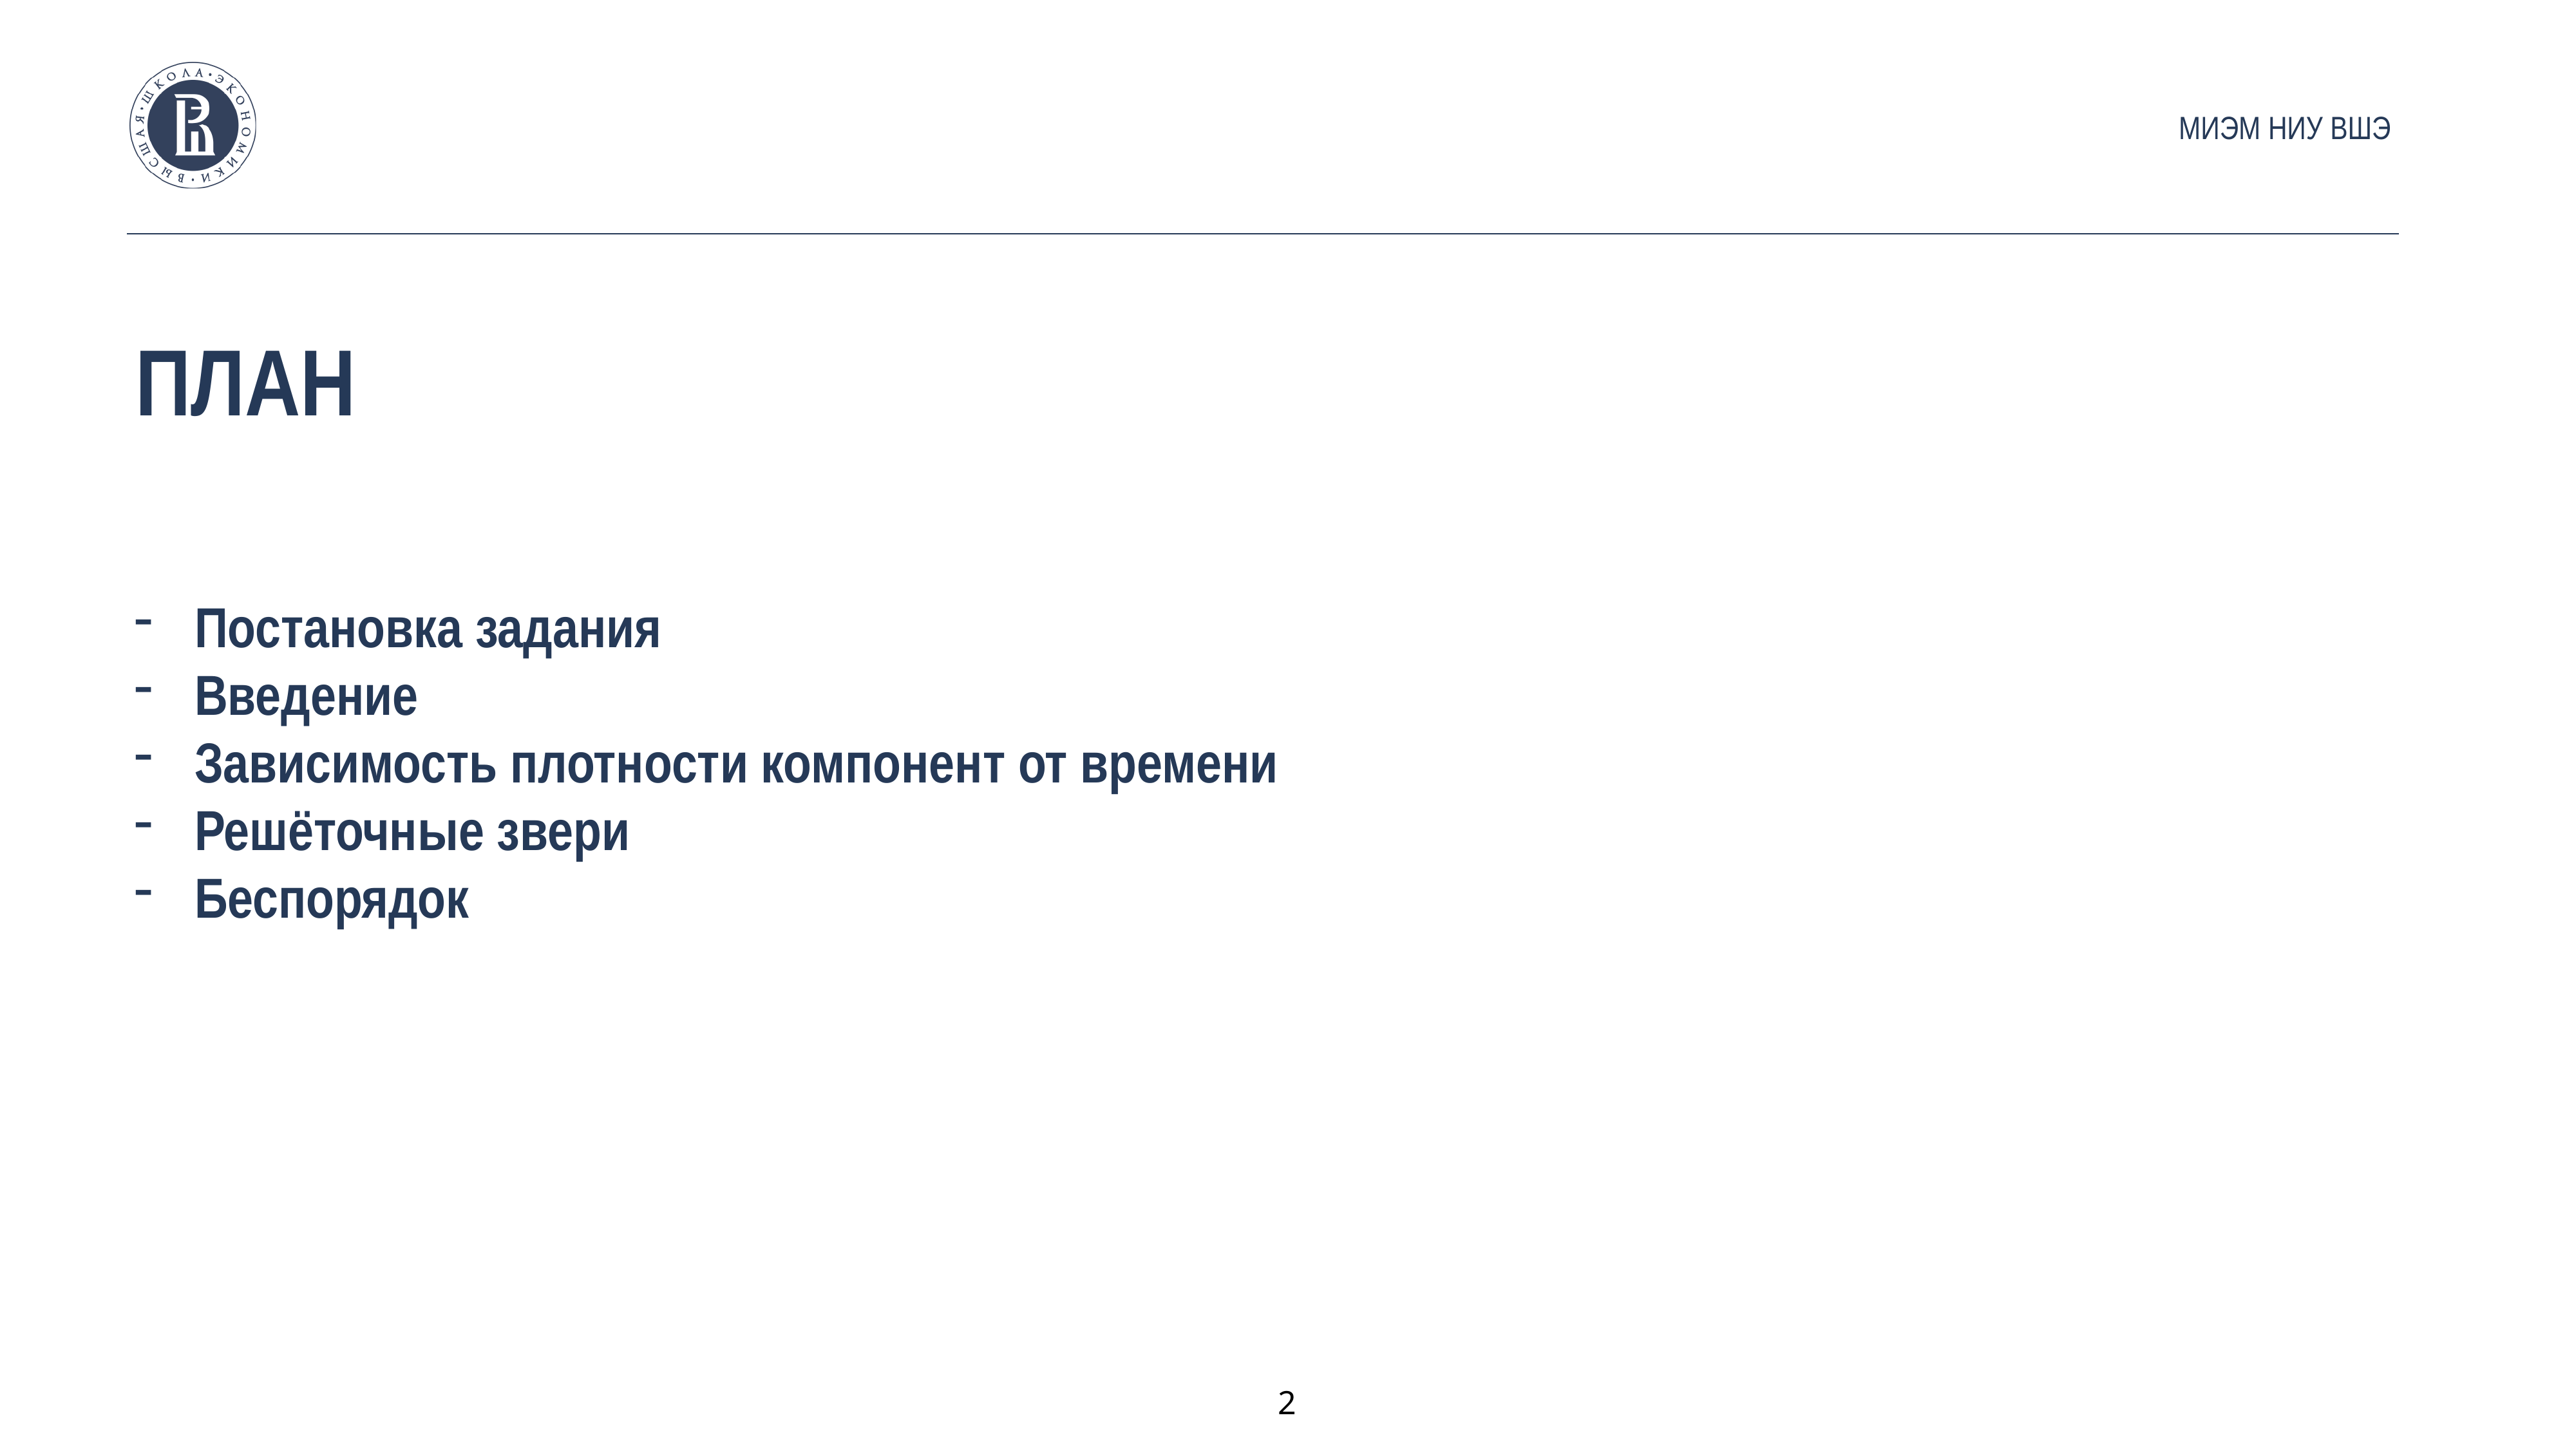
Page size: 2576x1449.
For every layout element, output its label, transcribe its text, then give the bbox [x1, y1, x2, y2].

text_box ПЛАН [128, 314, 1826, 559]
text_box Постановка задания Введение Зависимость плотности компонент от времени Решёточные звери Беспорядок [126, 497, 1825, 1005]
text_box МИЭМ НИУ ВШЭ [1198, 100, 2399, 154]
slide_number 2 [1260, 1374, 1314, 1429]
picture [129, 62, 256, 189]
